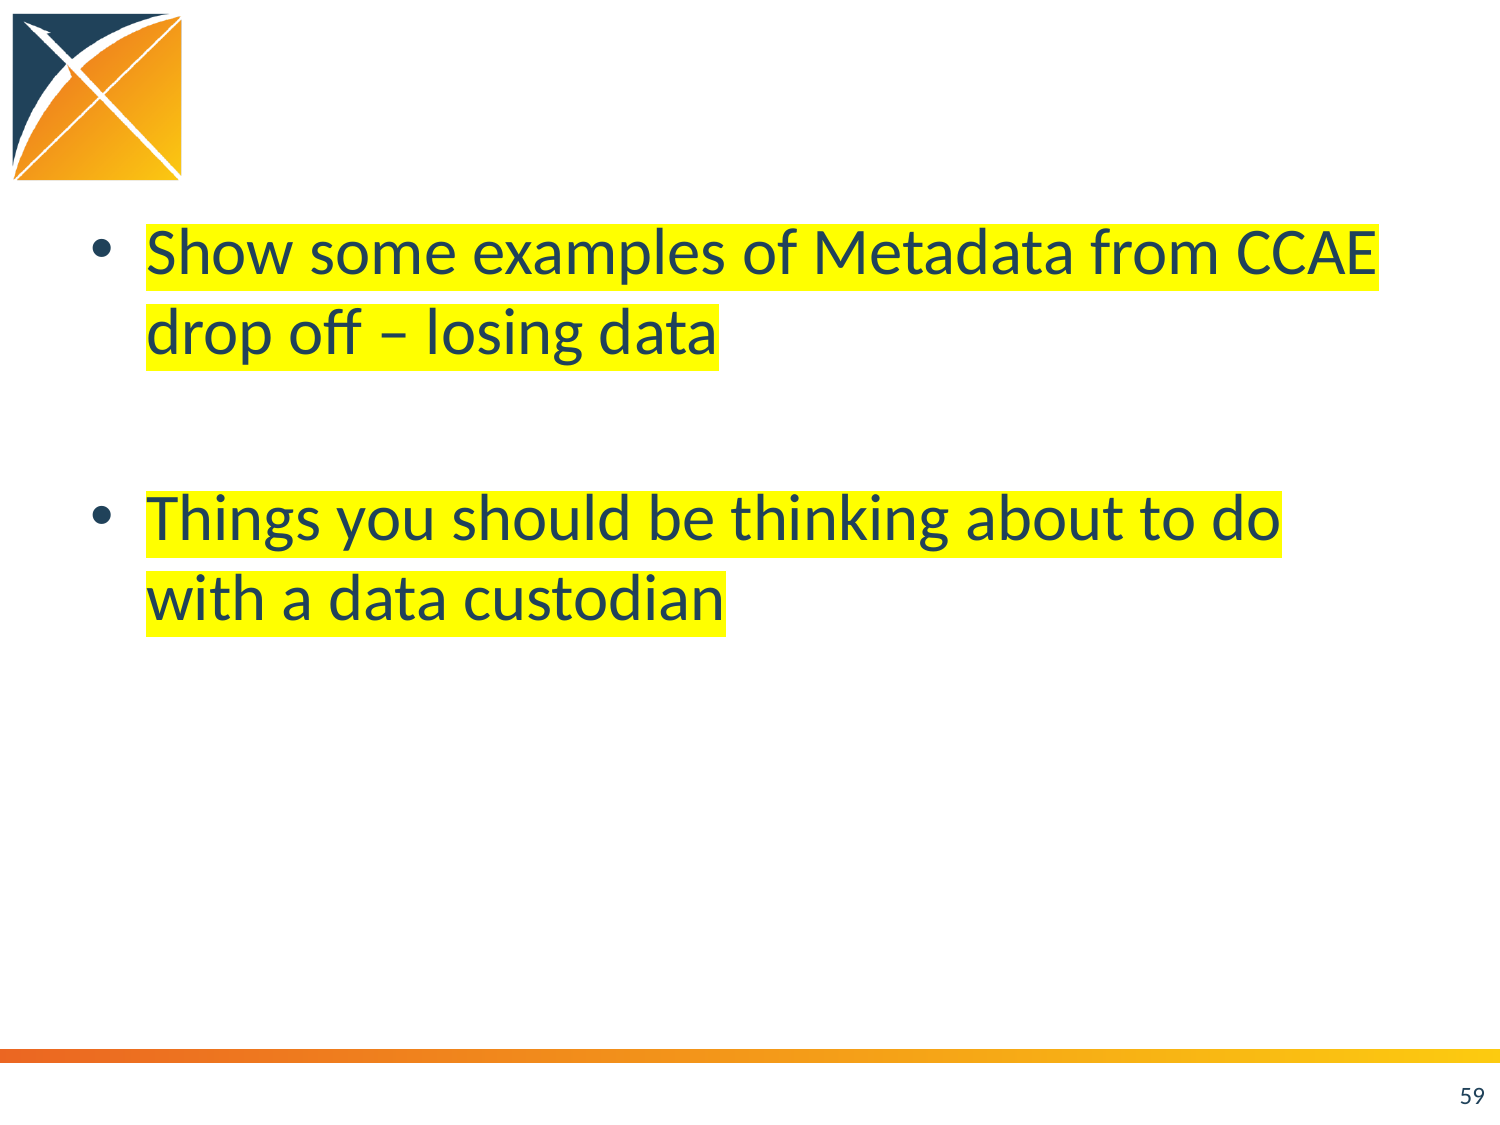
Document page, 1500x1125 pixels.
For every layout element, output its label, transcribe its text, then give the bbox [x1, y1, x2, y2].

picture [0, 0, 206, 200]
slide_number 59 [1149, 1065, 1500, 1125]
list Show some examples of Metadata from CCAE drop off – losing data Things you should be thinking about to do with a data custodian [75, 200, 1425, 1005]
